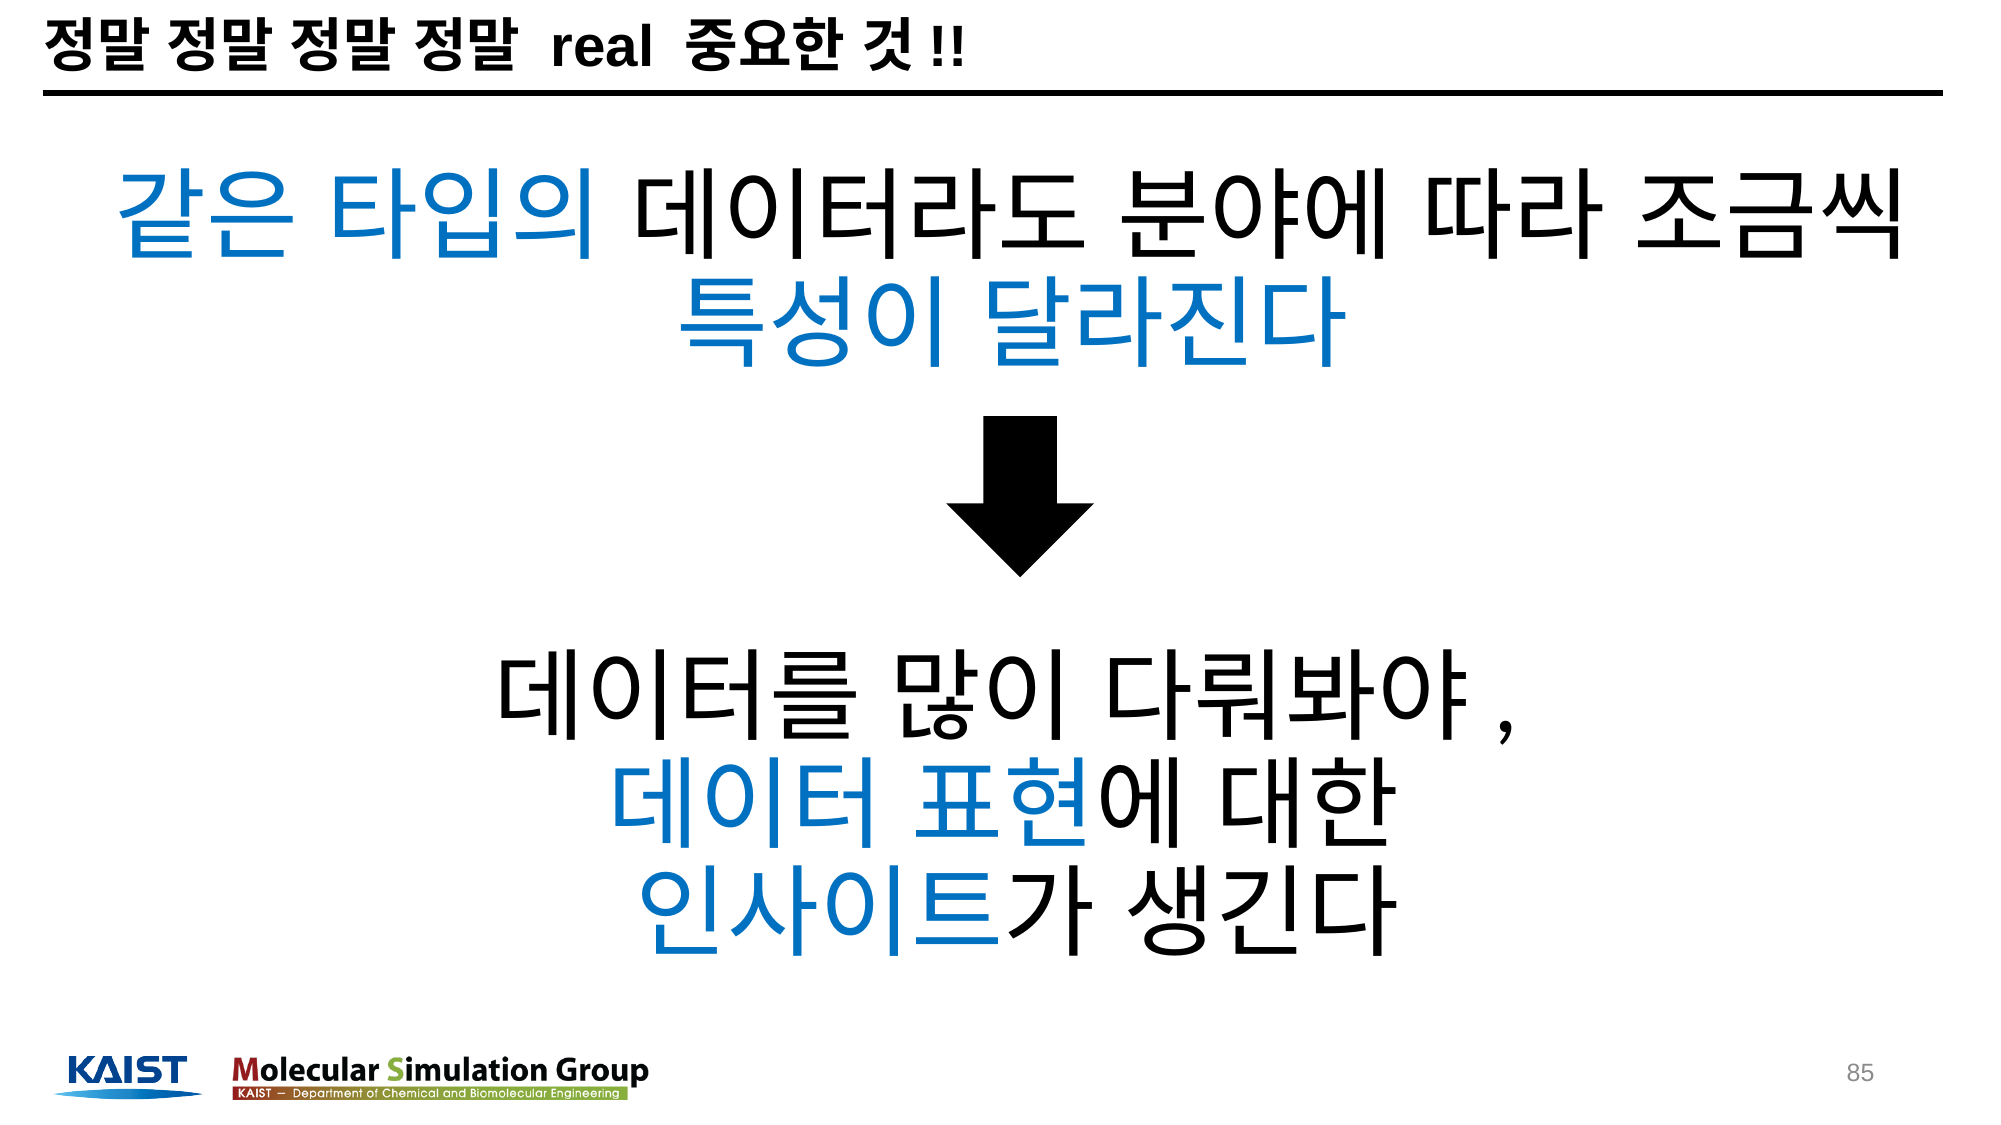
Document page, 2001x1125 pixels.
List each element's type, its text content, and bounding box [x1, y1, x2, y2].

picture [231, 1052, 649, 1100]
text_box [946, 416, 1095, 578]
title 정말 정말 정말 정말 real 중요한 것!! [28, 2, 1466, 87]
slide_number 85 [1817, 1051, 1890, 1091]
text_box 같은 타입의 데이터라도 분야에 따라 조금씩 특성이 달라진다 [6, 157, 1944, 389]
picture [38, 1052, 218, 1103]
text_box 데이터를 많이 다뤄봐야, 데이터 표현에 대한 인사이트가 생긴다 [106, 638, 1854, 978]
